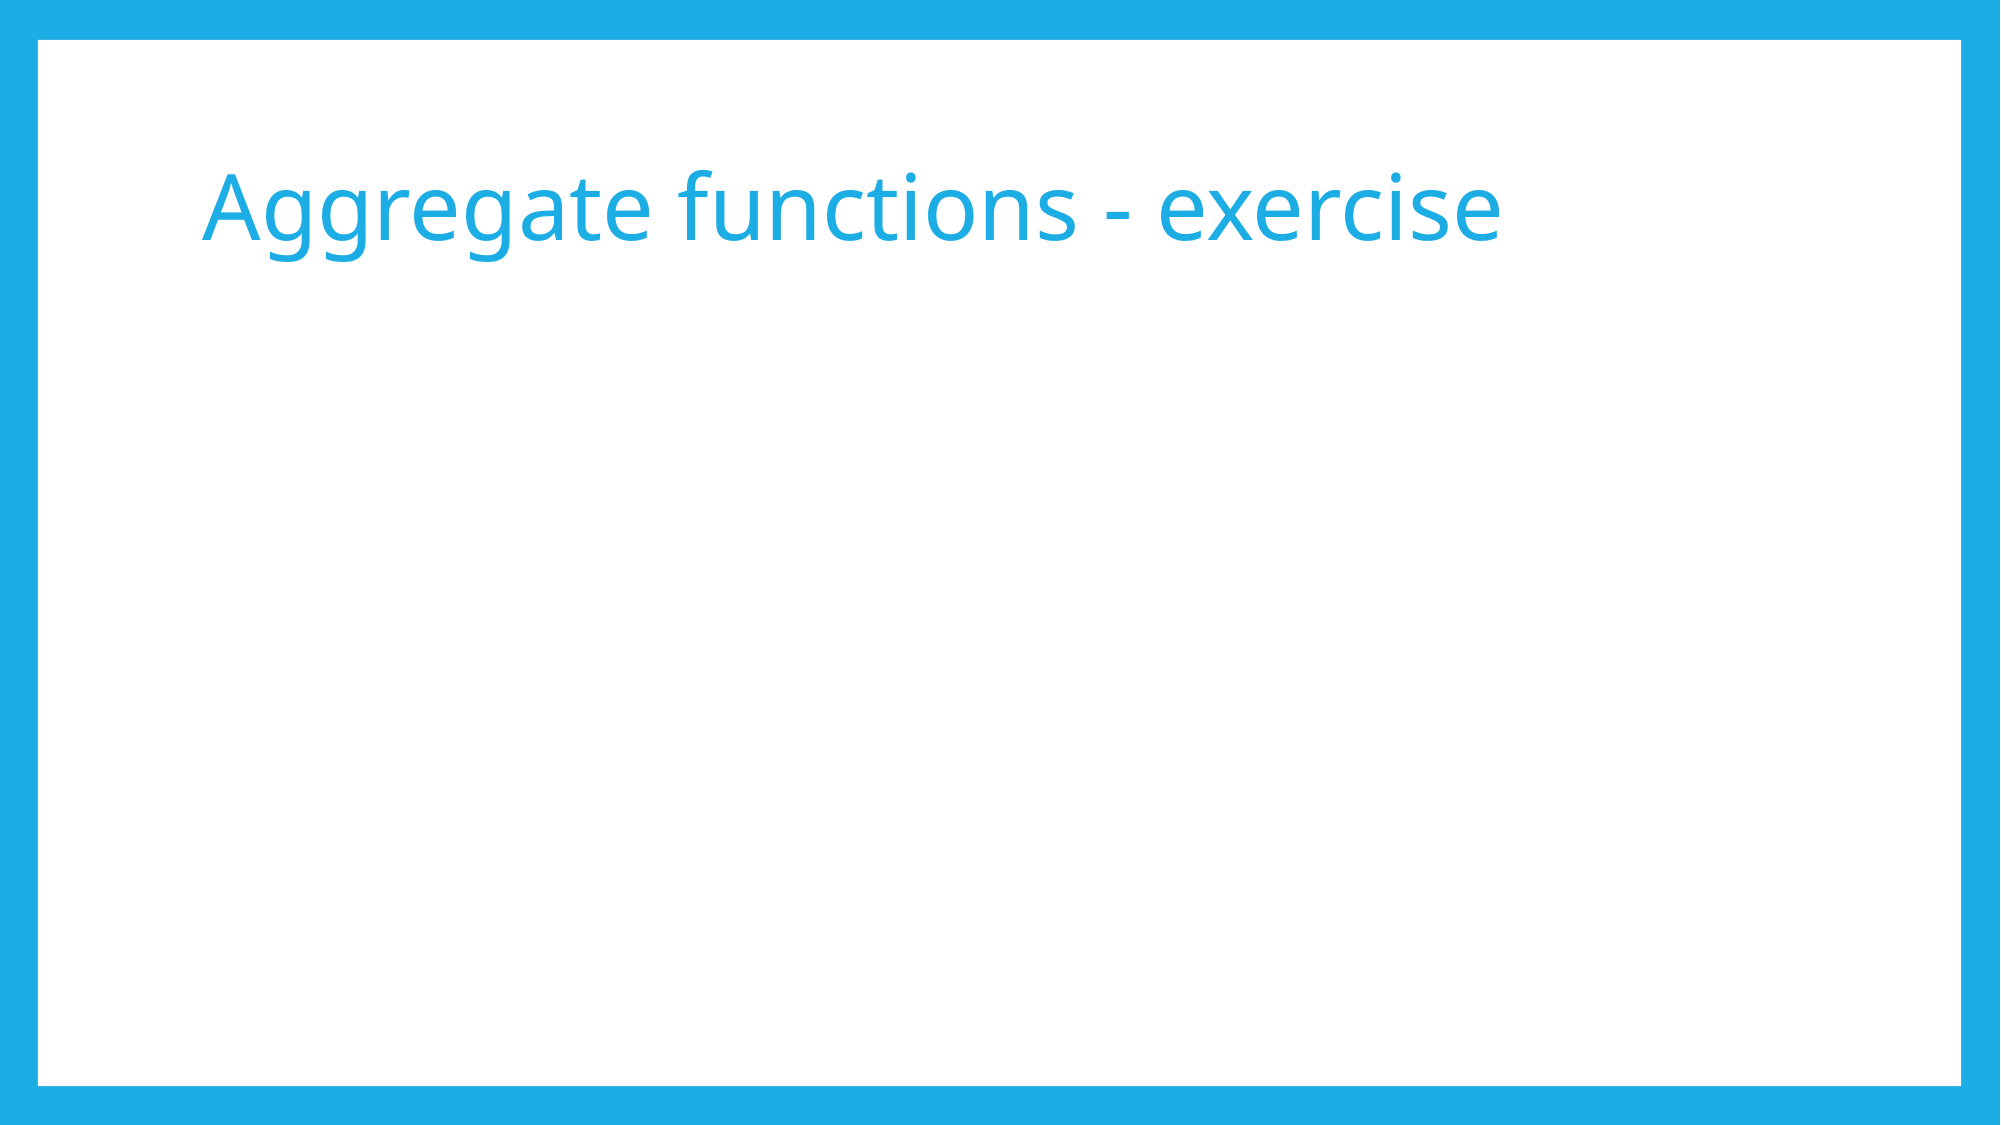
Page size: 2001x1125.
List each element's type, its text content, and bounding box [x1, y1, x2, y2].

title Aggregate functions - exercise [187, 99, 1808, 323]
